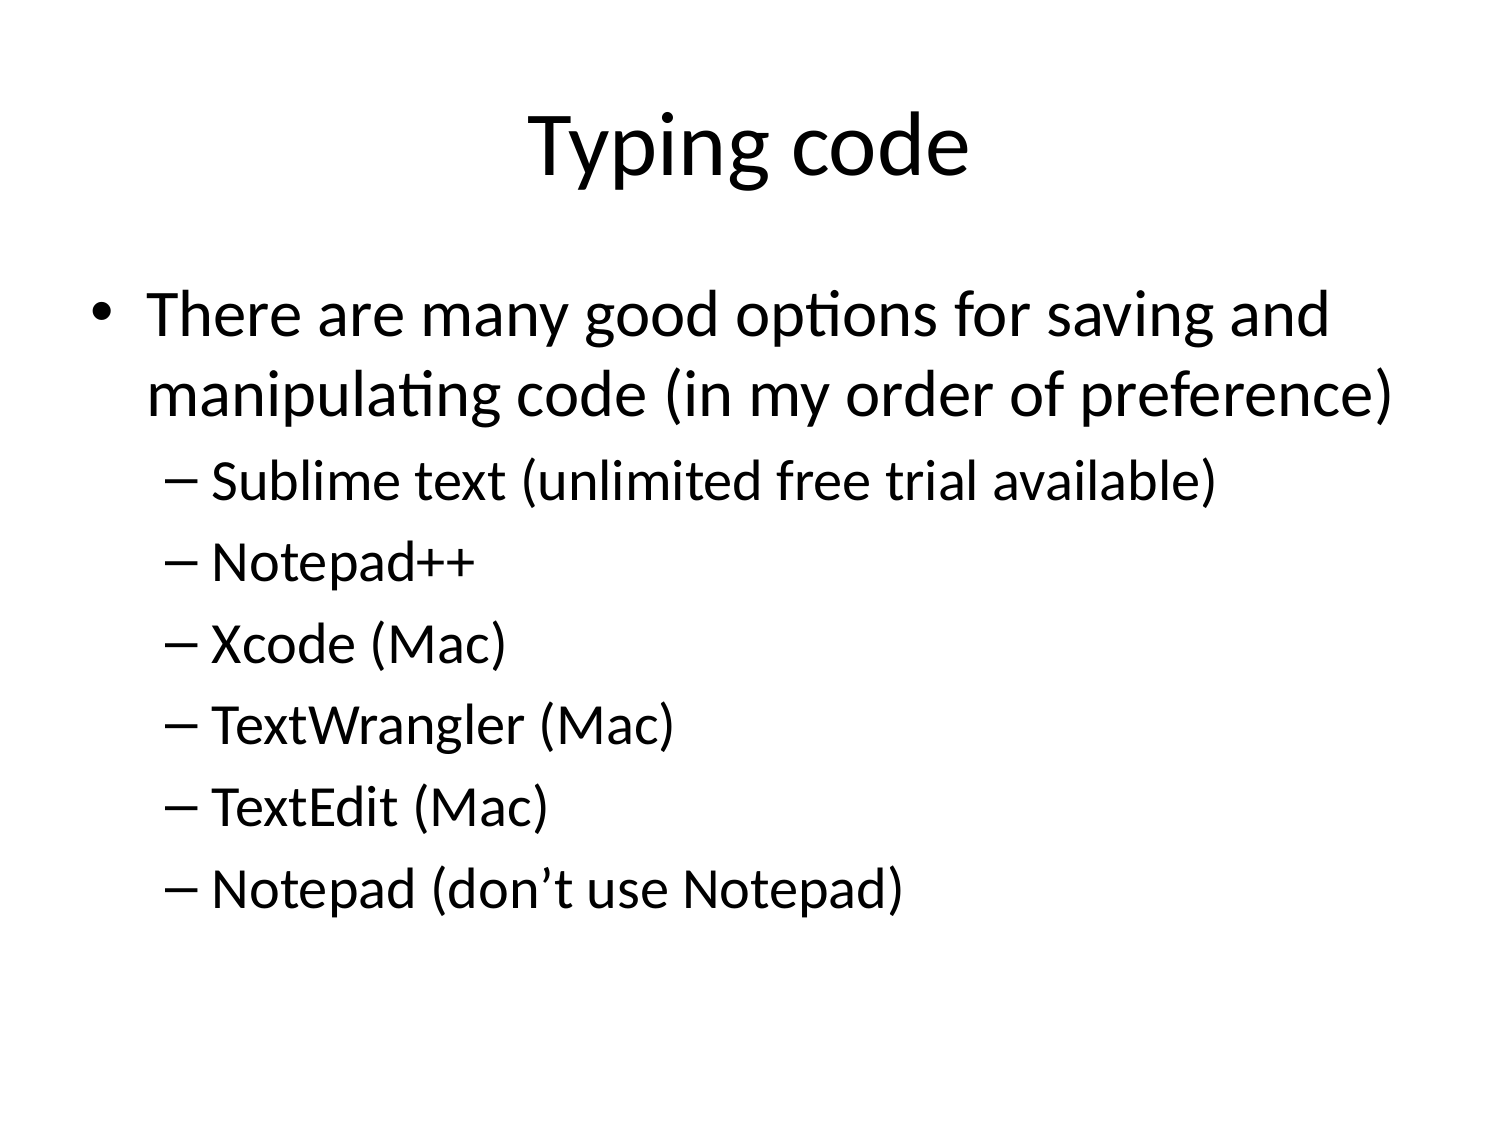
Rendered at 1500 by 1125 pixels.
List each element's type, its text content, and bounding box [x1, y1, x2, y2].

title Typing code [75, 45, 1425, 233]
list There are many good options for saving and manipulating code (in my order of preference) Sublime text (unlimited free trial available) Notepad++ Xcode (Mac) TextWrangler (Mac) TextEdit (Mac) Notepad (don’t use Notepad) [75, 262, 1425, 1005]
